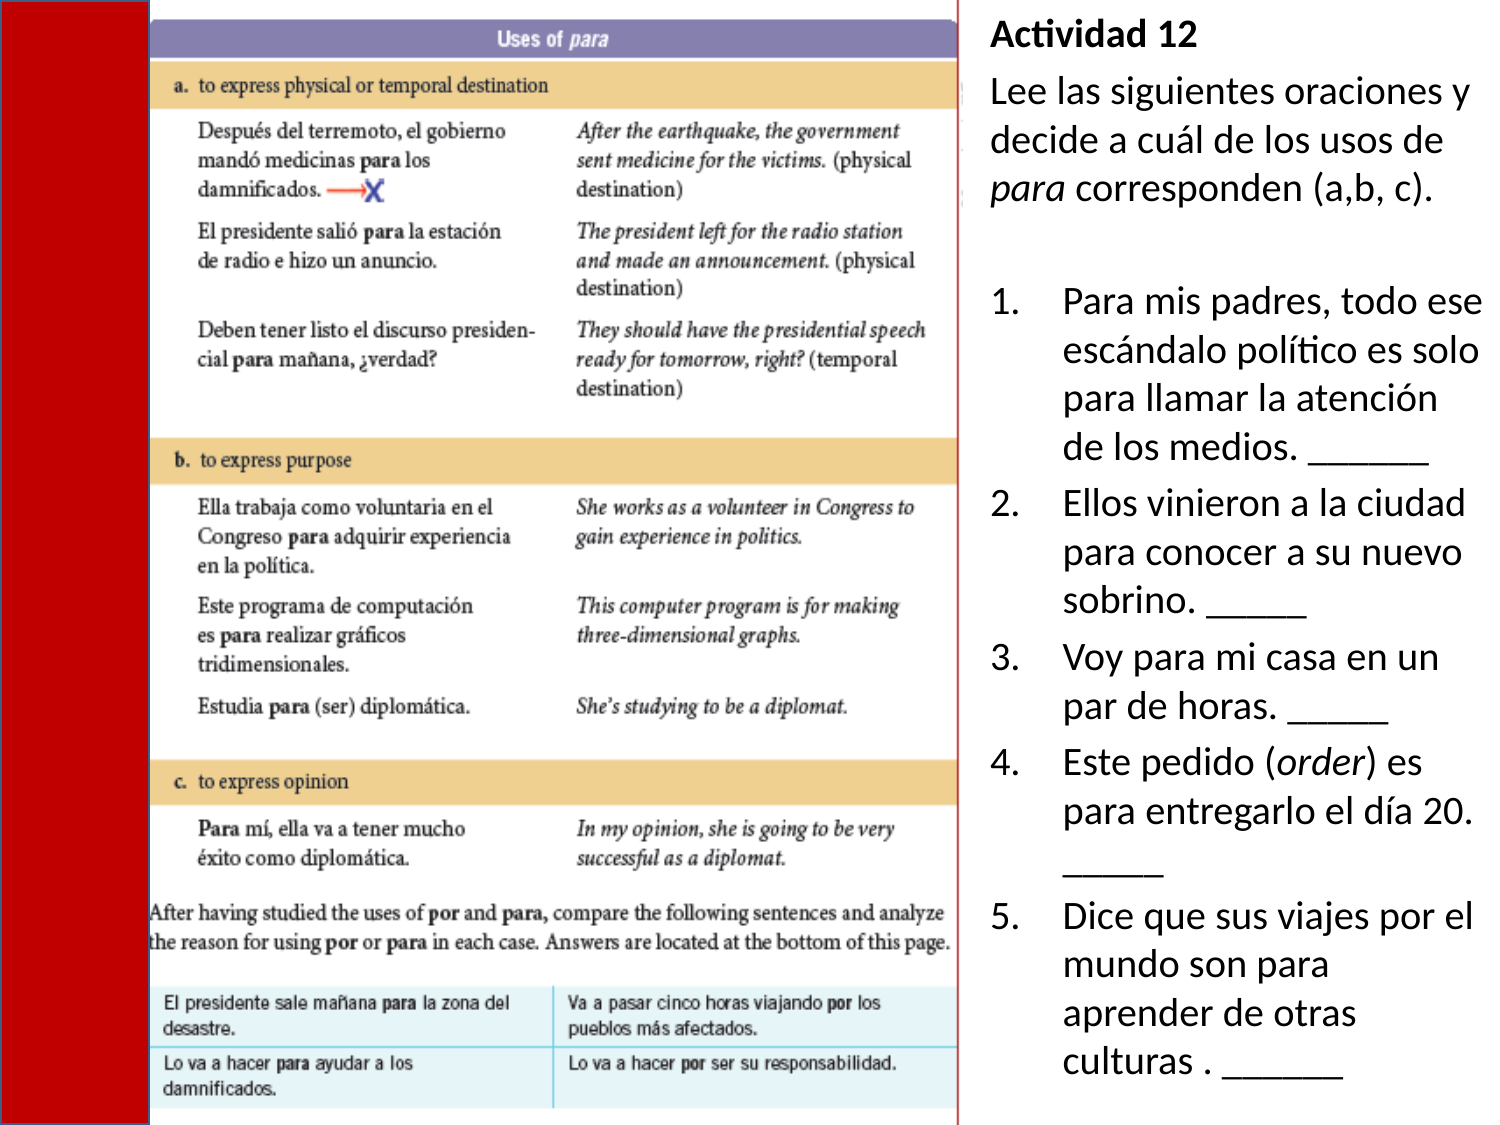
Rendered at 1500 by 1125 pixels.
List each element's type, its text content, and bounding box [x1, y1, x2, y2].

text_box [0, 0, 147, 1125]
picture [149, 0, 963, 1125]
list Actividad 12 Lee las siguientes oraciones y decide a cuál de los usos de para corresponden (a,b, c). Para mis padres, todo ese escándalo político es solo para llamar la atención de los medios. ______ Ellos vinieron a la ciudad para conocer a su nuevo sobrino. _____ Voy para mi casa en un par de horas. _____ Este pedido (order) es para entregarlo el día 20. _____ Dice que sus viajes por el mundo son para aprender de otras culturas . ______ [975, 0, 1500, 1125]
